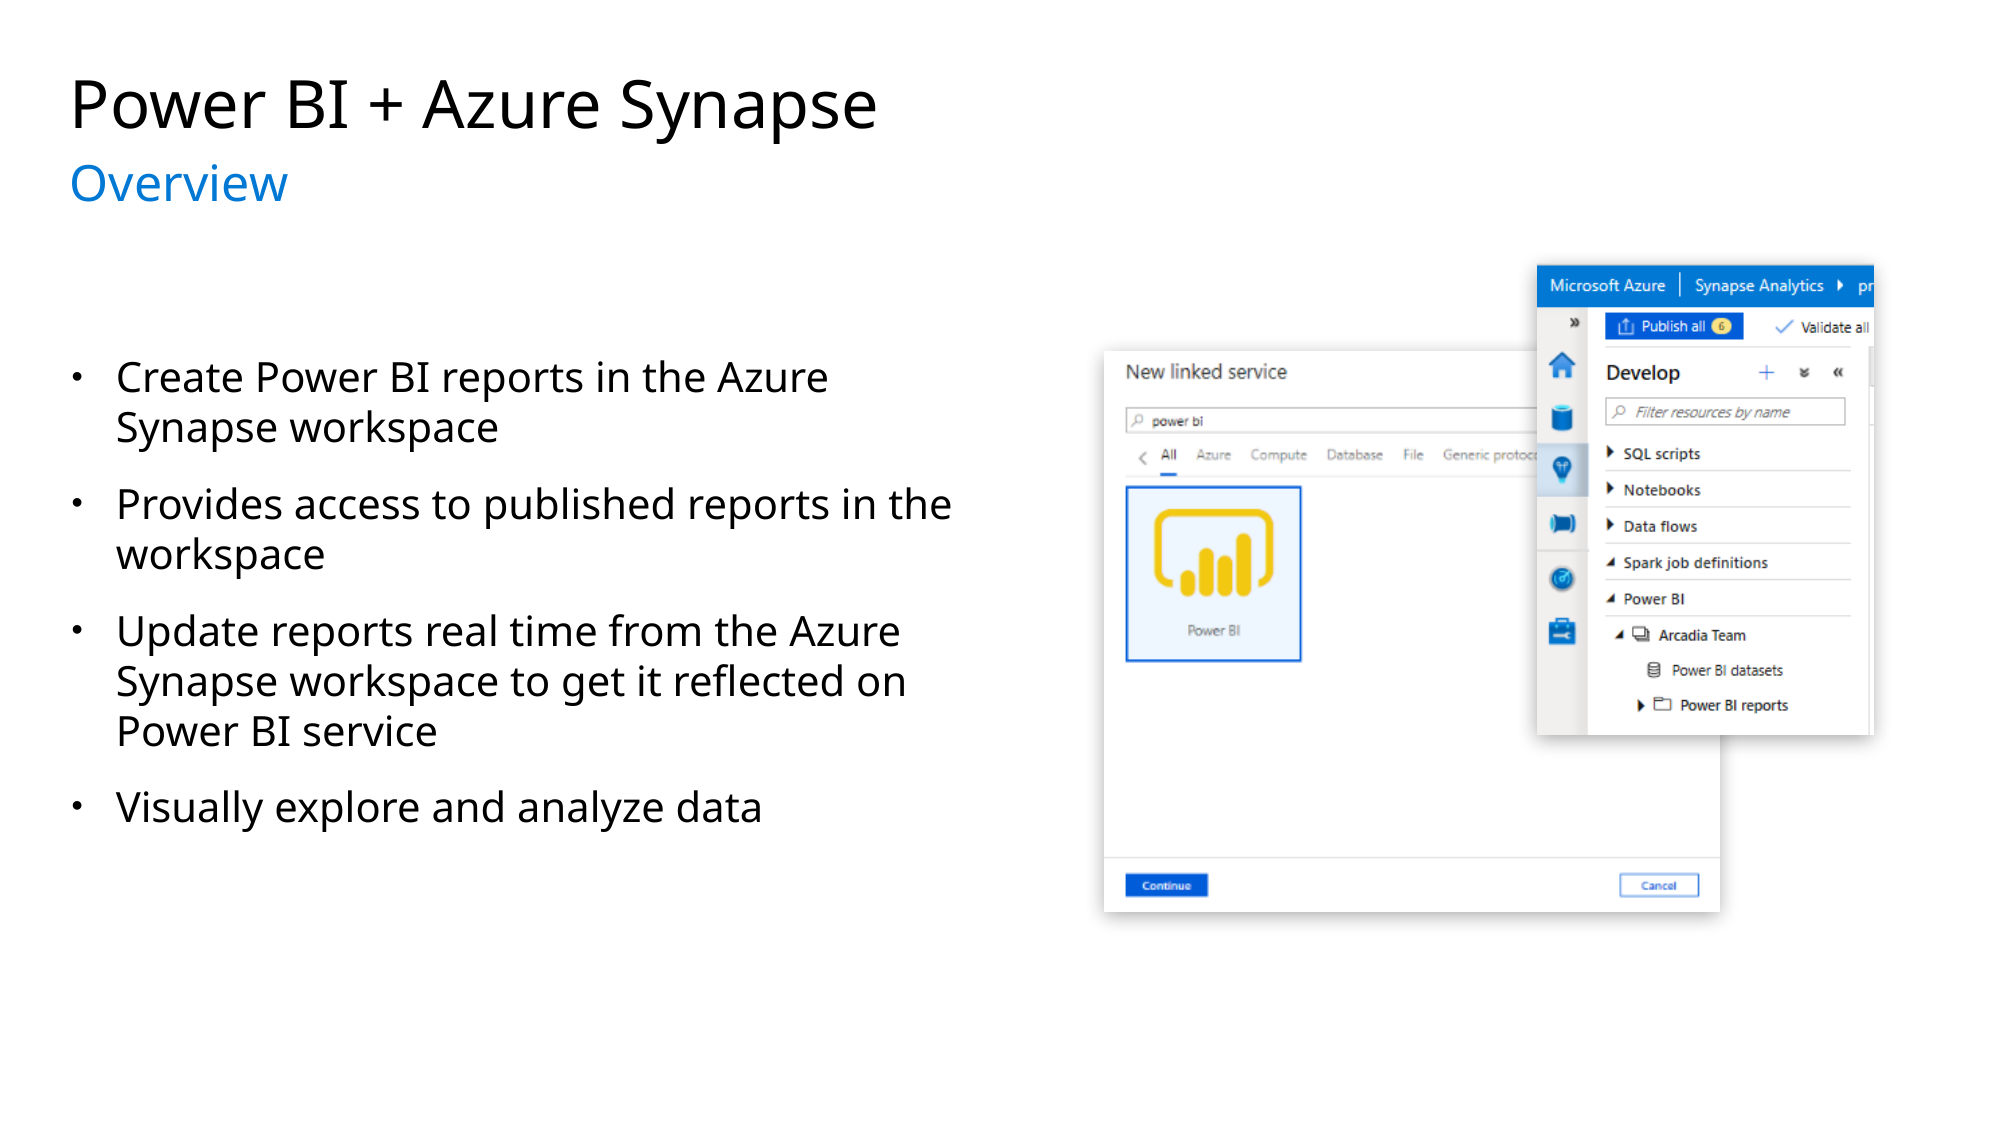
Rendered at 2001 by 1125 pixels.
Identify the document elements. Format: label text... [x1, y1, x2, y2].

title Power BI + Azure Synapse [69, 71, 1930, 145]
picture [1104, 263, 1874, 913]
list Overview [69, 158, 1931, 213]
list Create Power BI reports in the Azure Synapse workspace Provides access to published reports in the workspace Update reports real time from the Azure Synapse workspace to get it reflected on Power BI service Visually explore and analyze data [71, 351, 984, 838]
